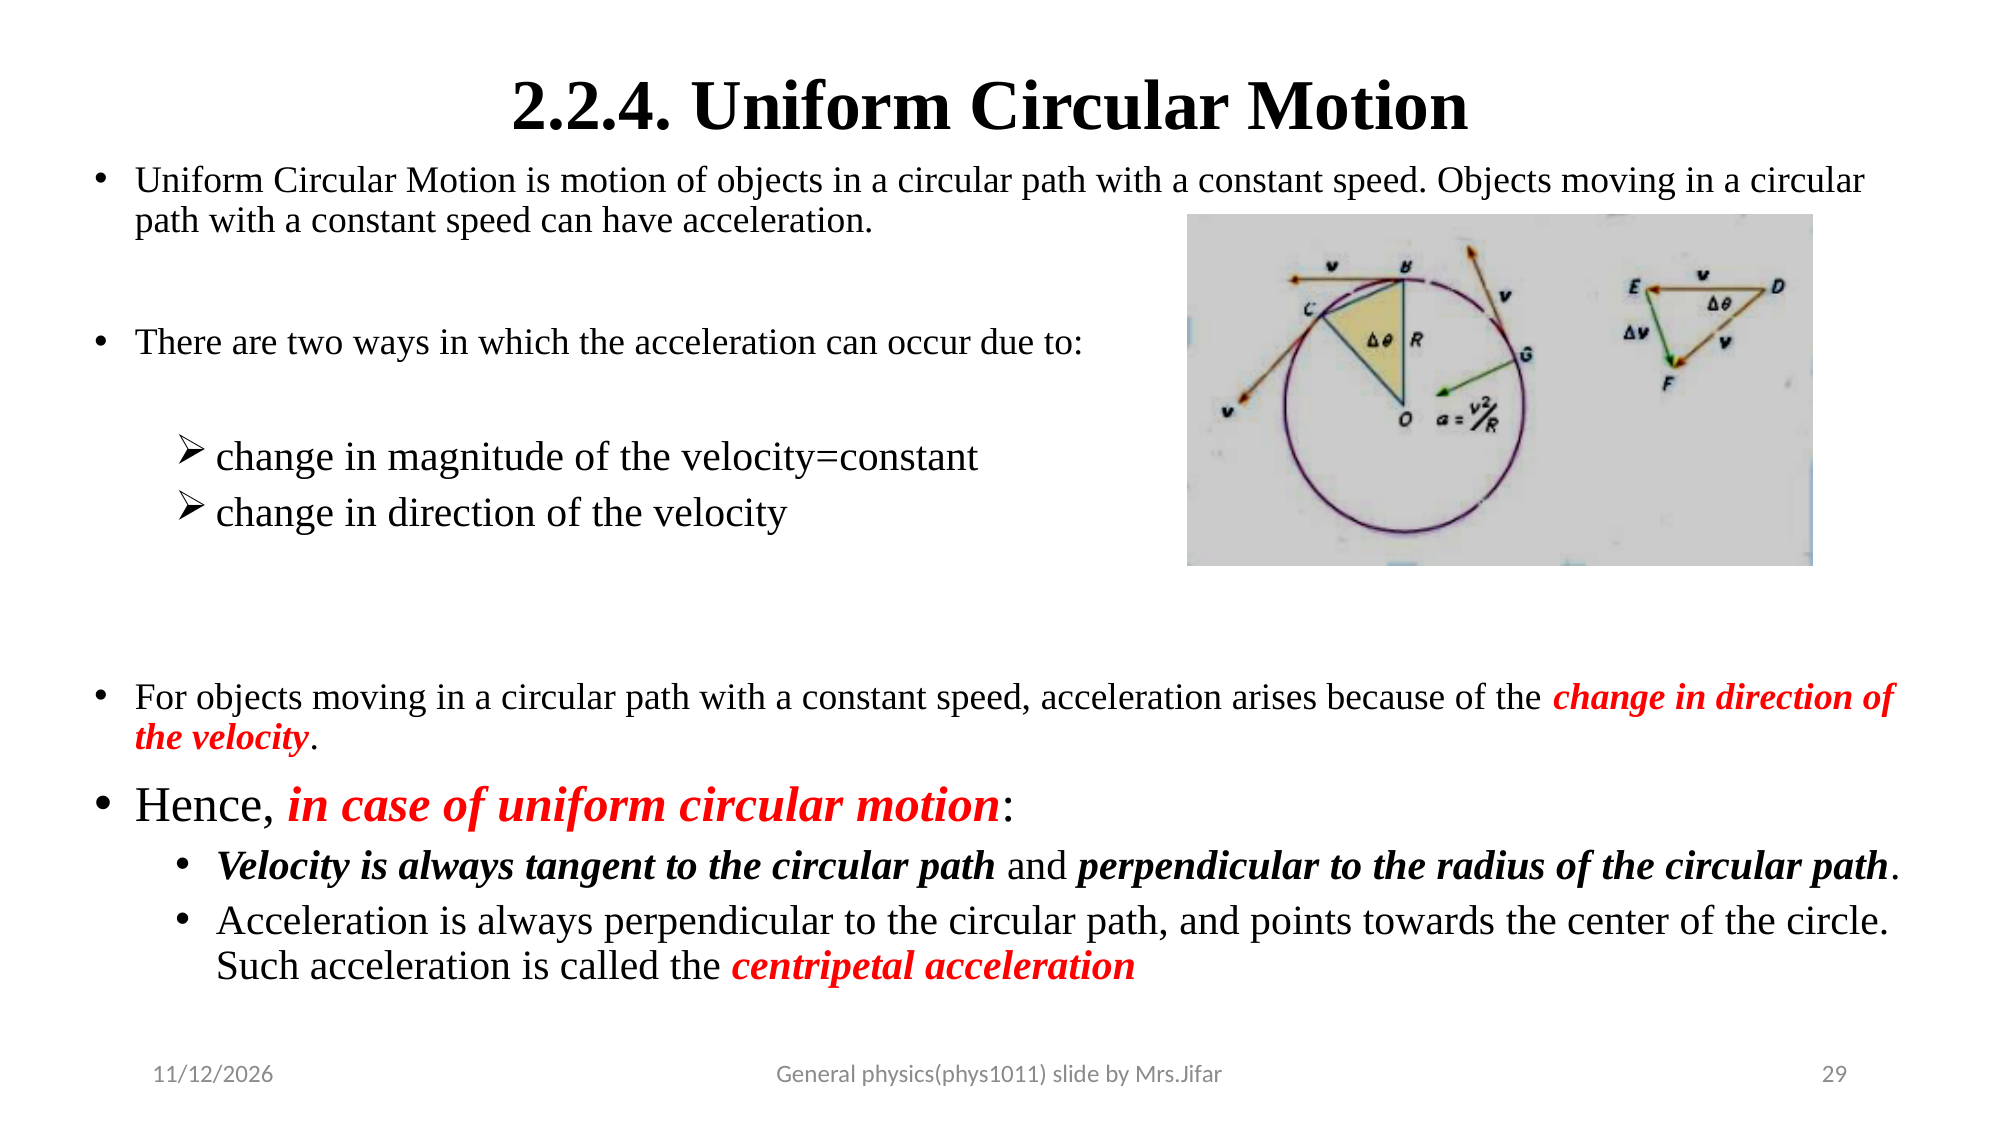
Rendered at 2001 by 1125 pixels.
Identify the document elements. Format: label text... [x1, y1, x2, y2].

slide_number 13-Jan-20 [137, 1042, 588, 1103]
footer General physics(phys1011) slide by Mrs.Jifar [662, 1042, 1338, 1103]
slide_number 29 [1412, 1042, 1863, 1103]
title 2.2.4. Uniform Circular Motion [137, 59, 1863, 153]
picture [1187, 214, 1813, 566]
